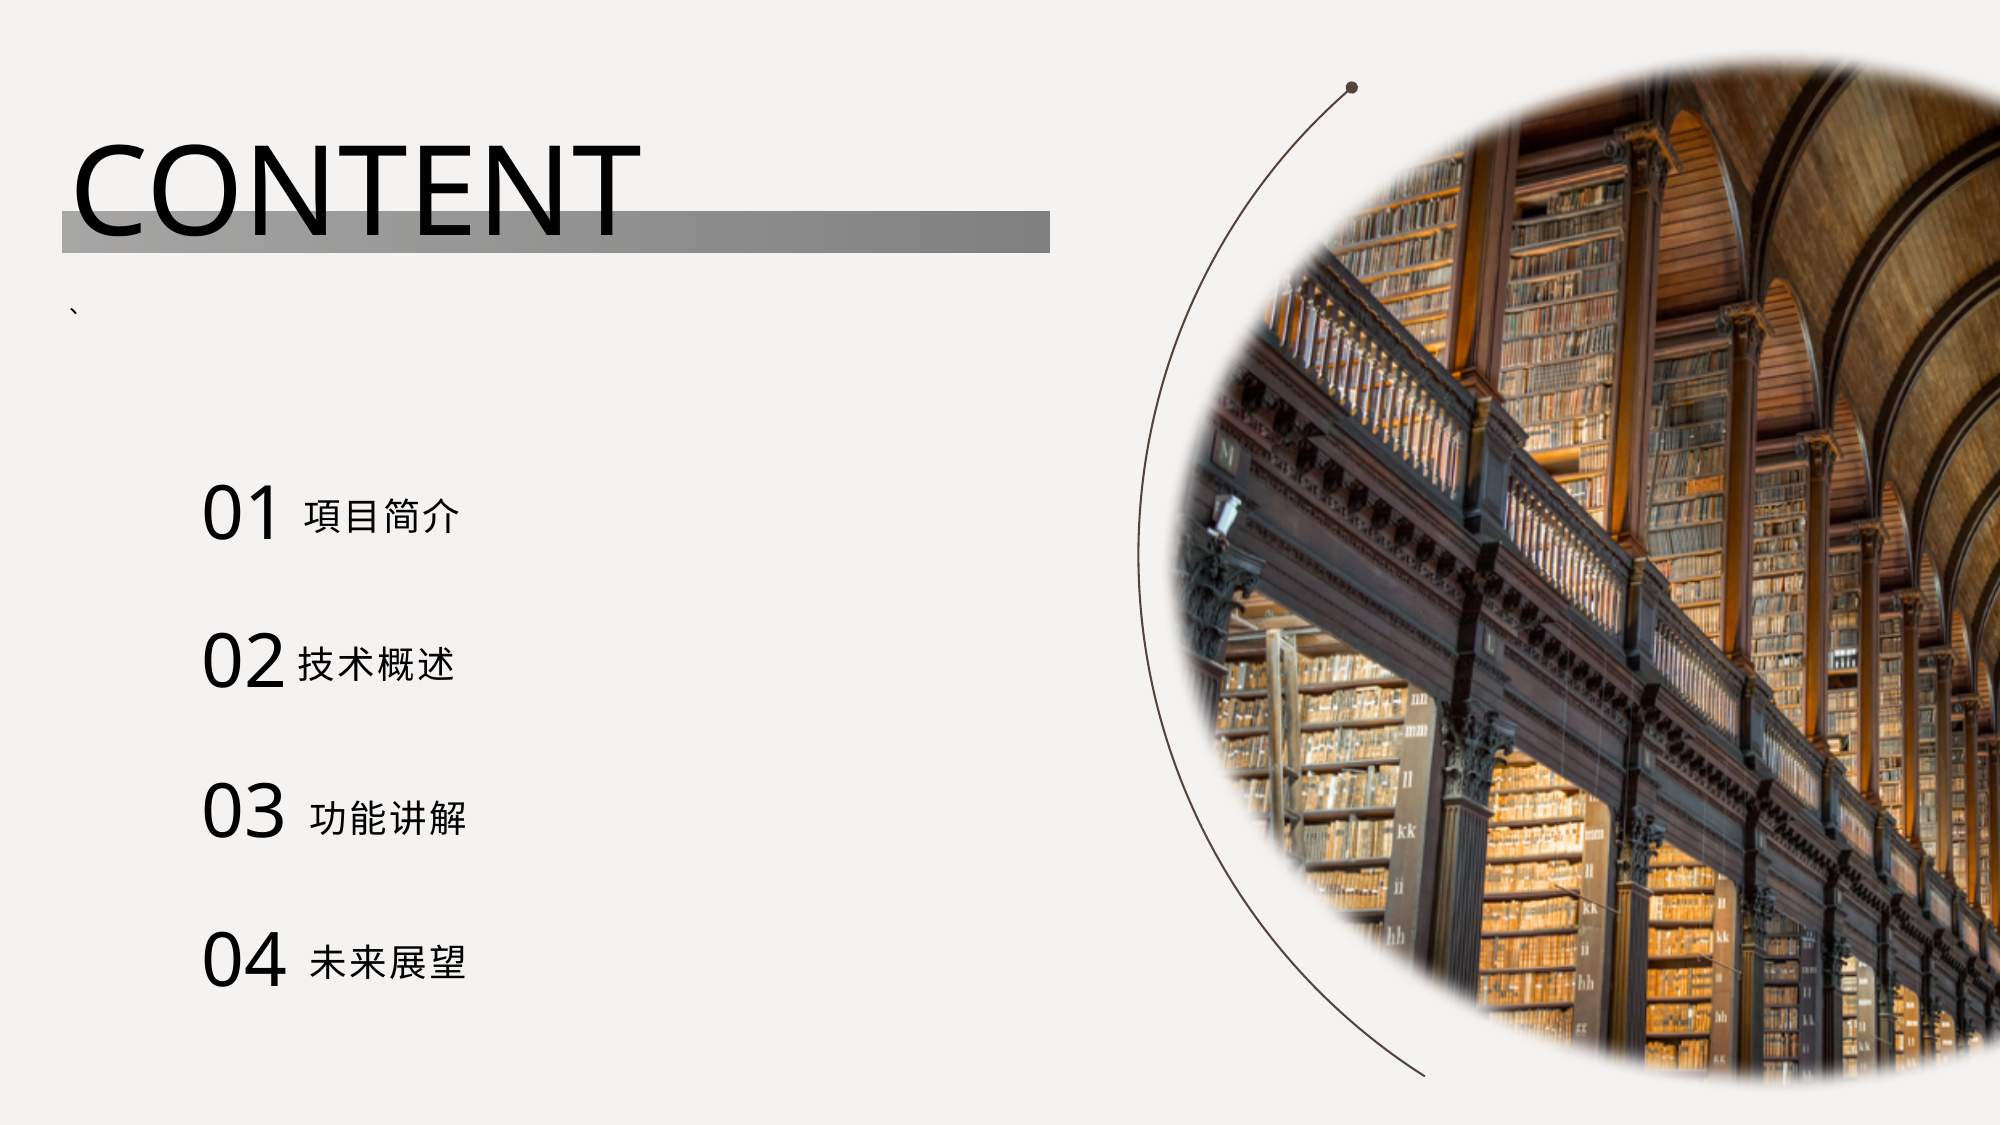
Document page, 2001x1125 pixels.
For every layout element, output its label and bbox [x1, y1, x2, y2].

text_box [135, 457, 497, 564]
text_box [135, 755, 567, 862]
text_box [135, 605, 567, 712]
picture [1161, 47, 2000, 1094]
text_box [135, 904, 593, 1011]
text_box [54, 82, 1119, 322]
text_box [1137, 387, 1161, 723]
